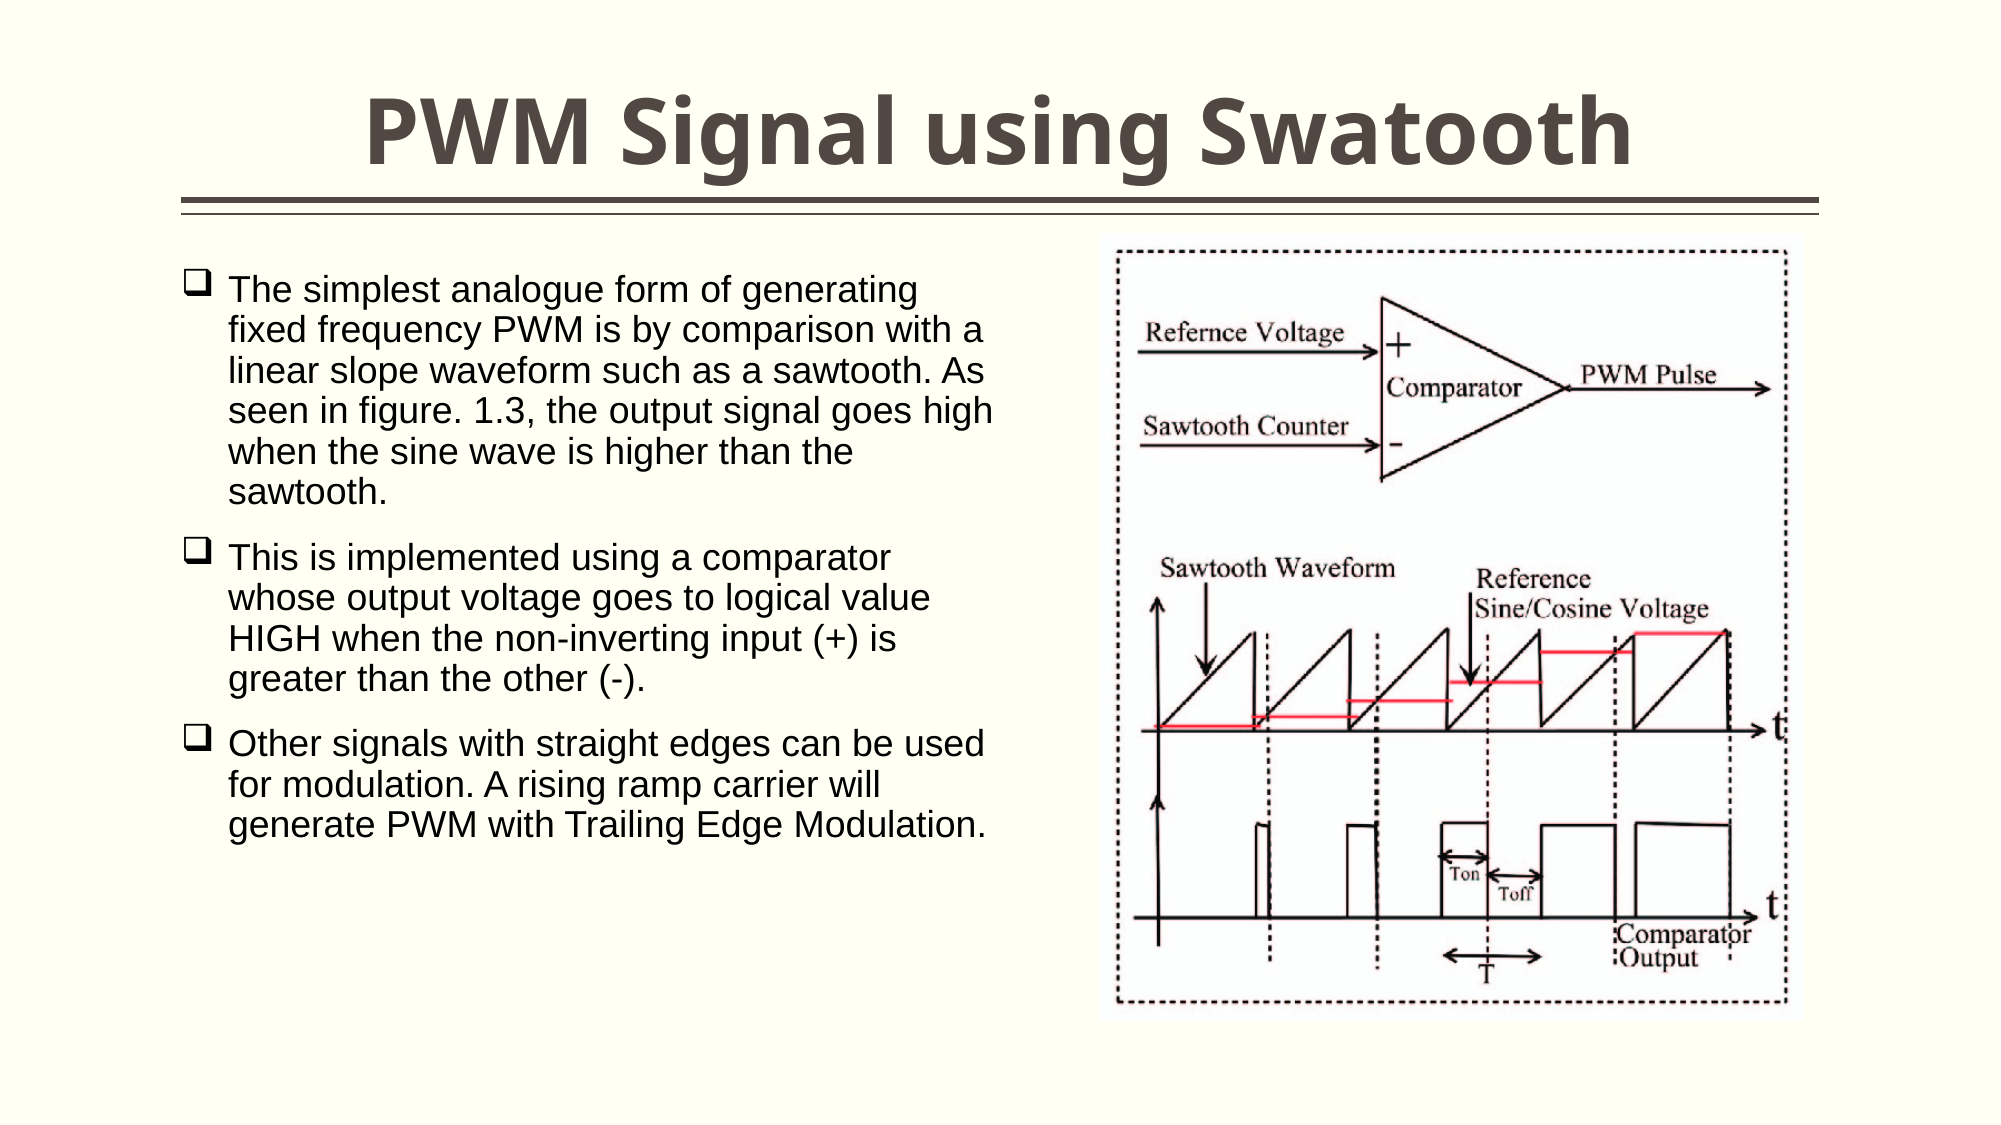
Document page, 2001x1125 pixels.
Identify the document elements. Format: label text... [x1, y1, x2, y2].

list The simplest analogue form of generating fixed frequency PWM is by comparison with a linear slope waveform such as a sawtooth. As seen in figure. 1.3, the output signal goes high when the sine wave is higher than the sawtooth. This is implemented using a comparator whose output voltage goes to logical value HIGH when the non-inverting input (+) is greater than the other (-). Other signals with straight edges can be used for modulation. A rising ramp carrier will generate PWM with Trailing Edge Modulation. [181, 262, 1008, 1041]
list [1099, 233, 1804, 1021]
title PWM Signal using Swatooth [181, 12, 1819, 193]
